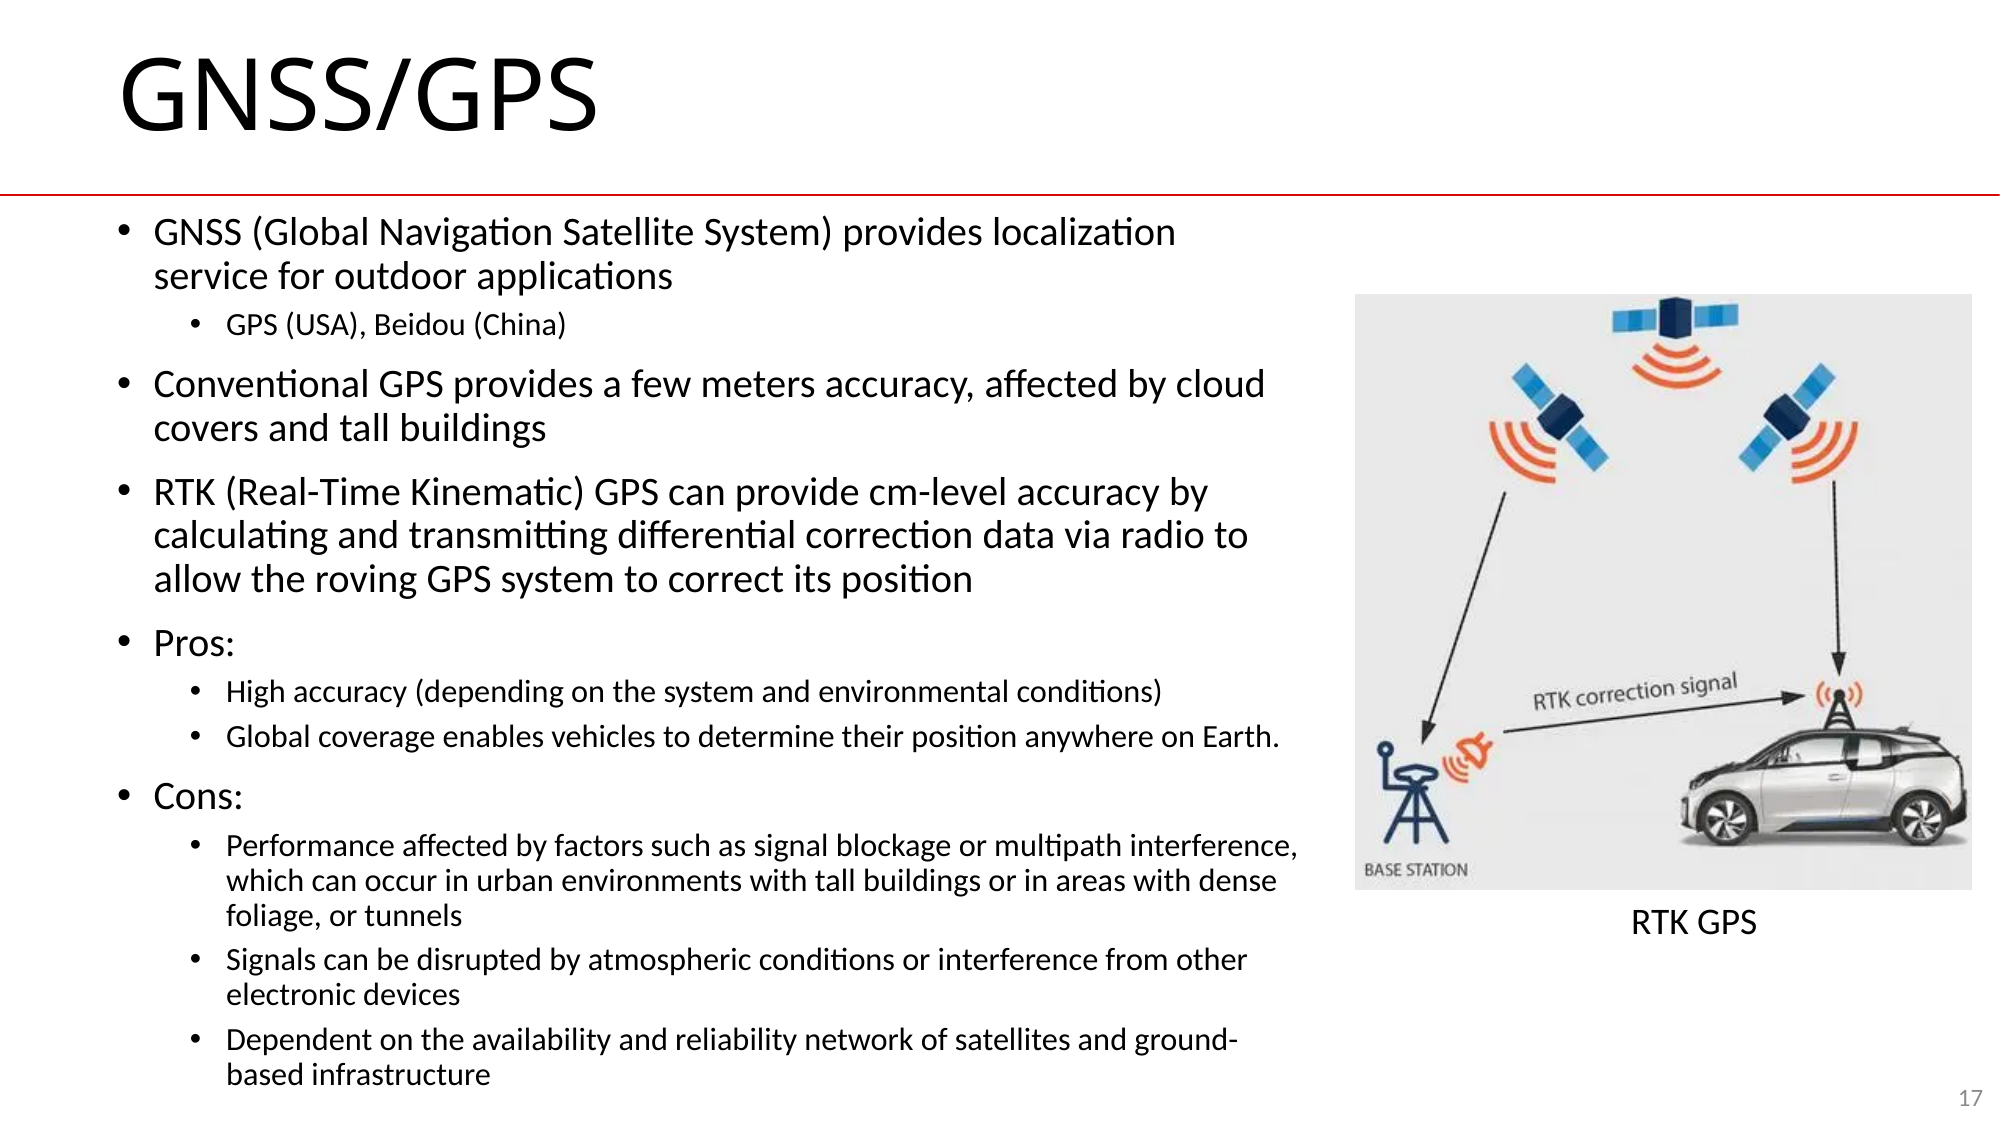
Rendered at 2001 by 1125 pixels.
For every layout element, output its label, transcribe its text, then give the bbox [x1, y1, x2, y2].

title GNSS/GPS [102, 10, 1899, 186]
picture [1355, 294, 1972, 890]
slide_number 17 [1548, 1066, 1999, 1125]
text_box RTK GPS [1616, 890, 1773, 950]
list GNSS (Global Navigation Satellite System) provides localization service for outdoor applications GPS (USA), Beidou (China) Conventional GPS provides a few meters accuracy, affected by cloud covers and tall buildings RTK (Real-Time Kinematic) GPS can provide cm-level accuracy by calculating and transmitting differential correction data via radio to allow the roving GPS system to correct its position Pros: High accuracy (depending on the system and environmental conditions) Global coverage enables vehicles to determine their position anywhere on Earth. Cons: Performance affected by factors such as signal blockage or multipath interference, which can occur in urban environments with tall buildings or in areas with dense foliage, or tunnels Signals can be disrupted by atmospheric conditions or interference from other electronic devices Dependent on the availability and reliability network of satellites and ground-based infrastructure [102, 203, 1315, 1115]
